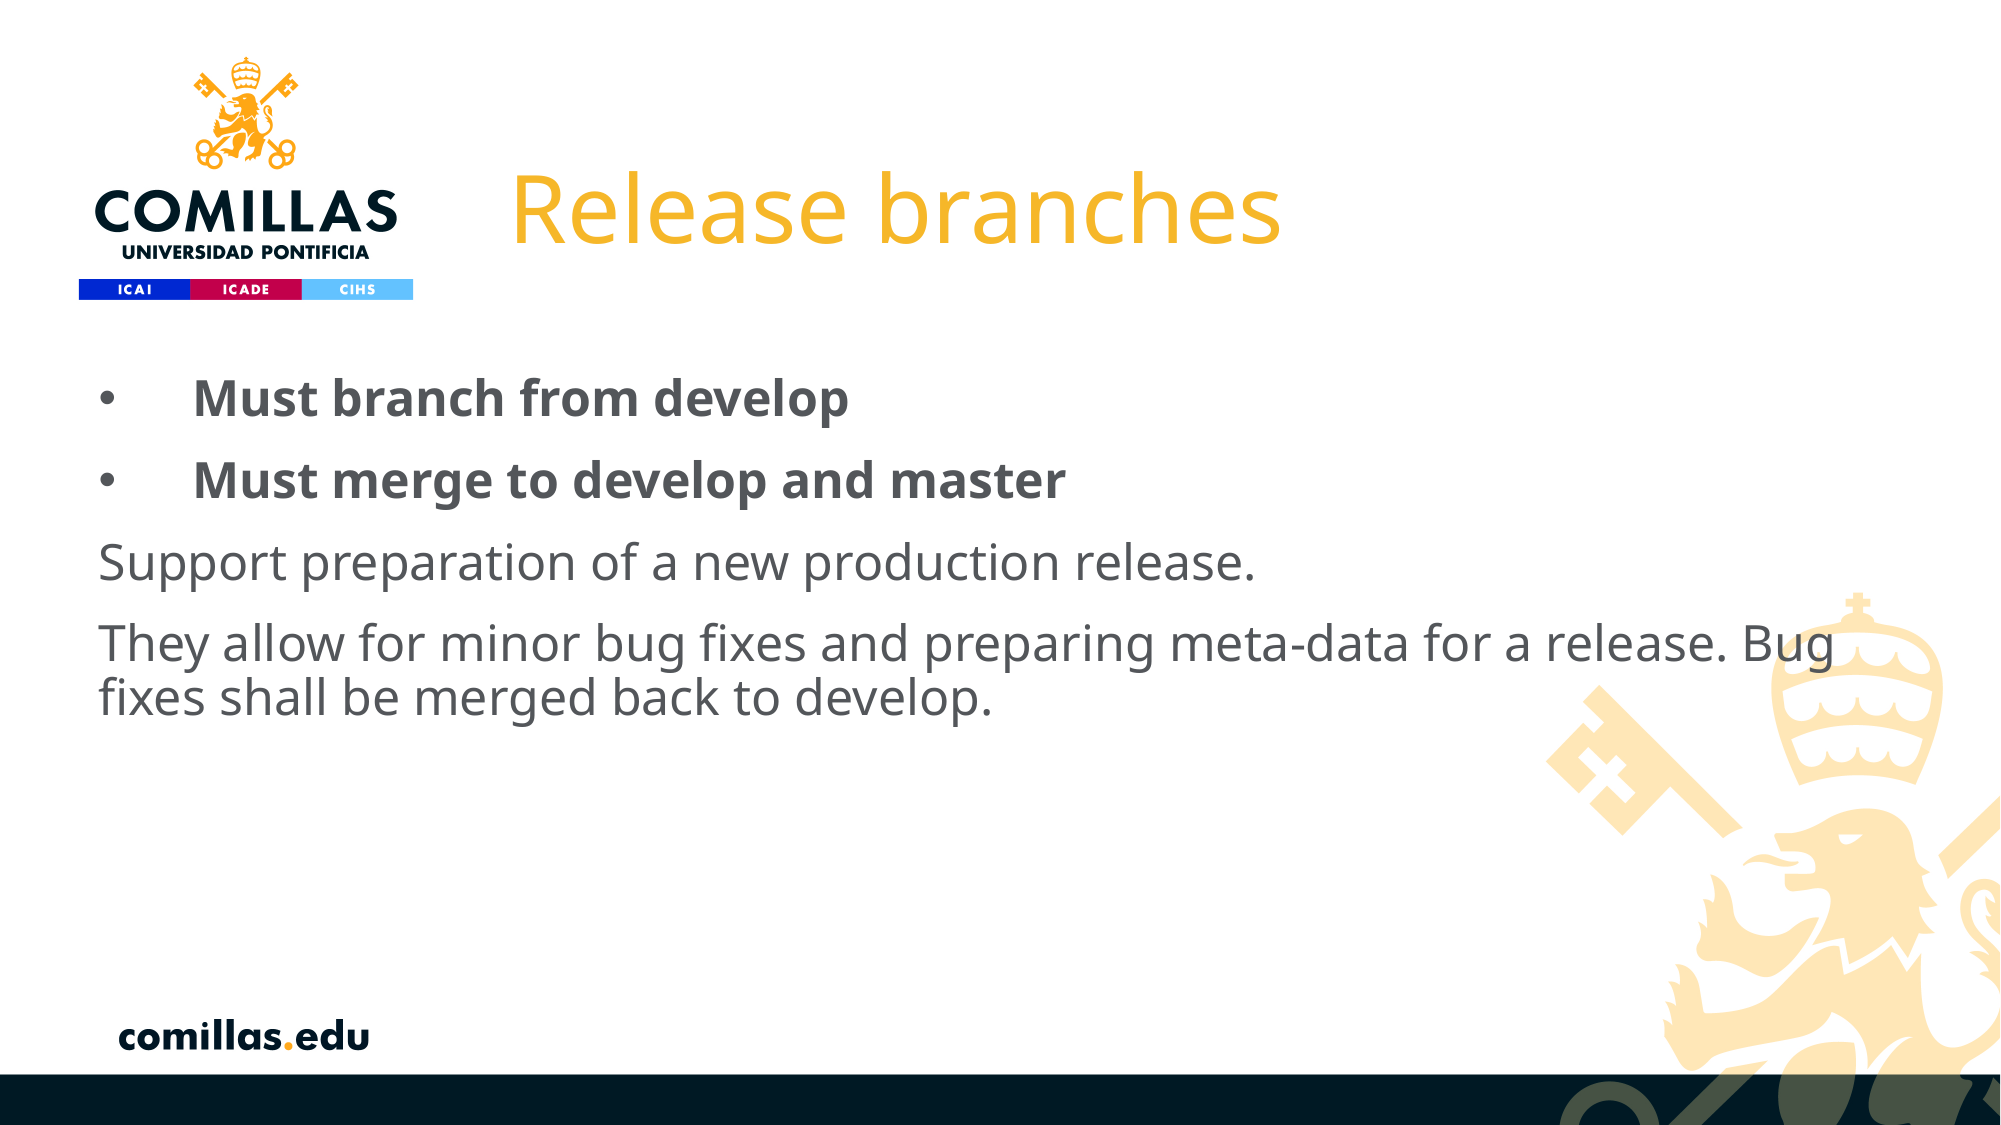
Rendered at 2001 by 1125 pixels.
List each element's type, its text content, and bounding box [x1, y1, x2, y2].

list Must branch from develop Must merge to develop and master Support preparation of a new production release. They allow for minor bug fixes and preparing meta-data for a release. Bug fixes shall be merged back to develop. [83, 366, 1926, 965]
picture [0, 0, 2001, 1125]
title Release branches [494, 52, 1942, 300]
